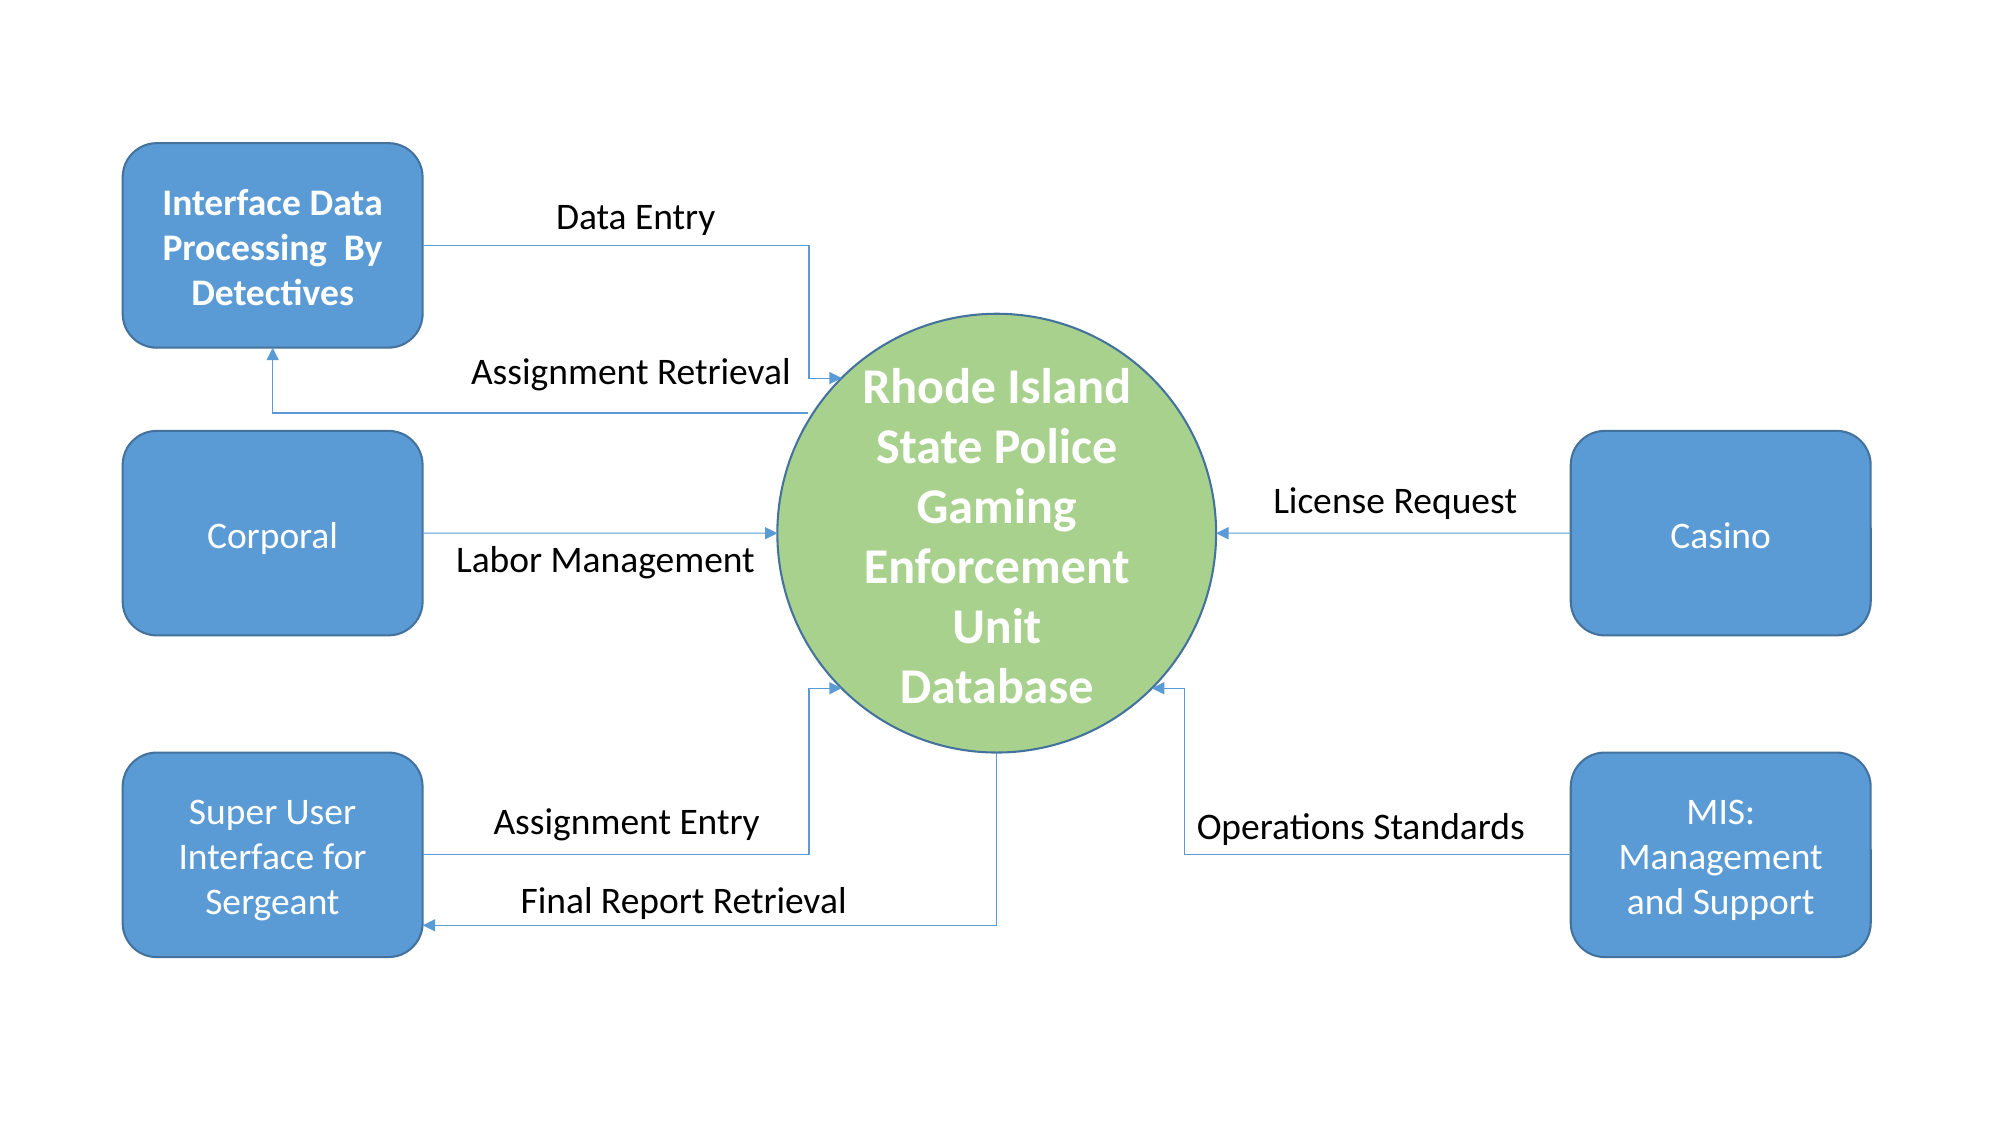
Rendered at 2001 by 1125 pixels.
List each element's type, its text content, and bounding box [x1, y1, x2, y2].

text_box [1151, 688, 1571, 855]
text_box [797, 688, 842, 855]
text_box Labor Management [441, 527, 822, 588]
text_box License Request [1258, 468, 1533, 529]
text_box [422, 688, 623, 855]
text_box MIS: Management and Support [1569, 751, 1872, 959]
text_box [623, 551, 797, 1125]
text_box Data Entry [541, 184, 731, 245]
text_box Interface Data Processing By Detectives [121, 142, 424, 349]
text_box Super User Interface for Sergeant [121, 751, 424, 959]
text_box Rhode Island State Police Gaming Enforcement Unit Database [776, 312, 1218, 754]
text_box Final Report Retrieval [797, 868, 862, 929]
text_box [272, 347, 808, 414]
text_box Corporal [121, 429, 424, 637]
text_box Casino [1569, 429, 1872, 637]
text_box Final Report Retrieval [505, 868, 623, 929]
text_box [422, 245, 842, 378]
